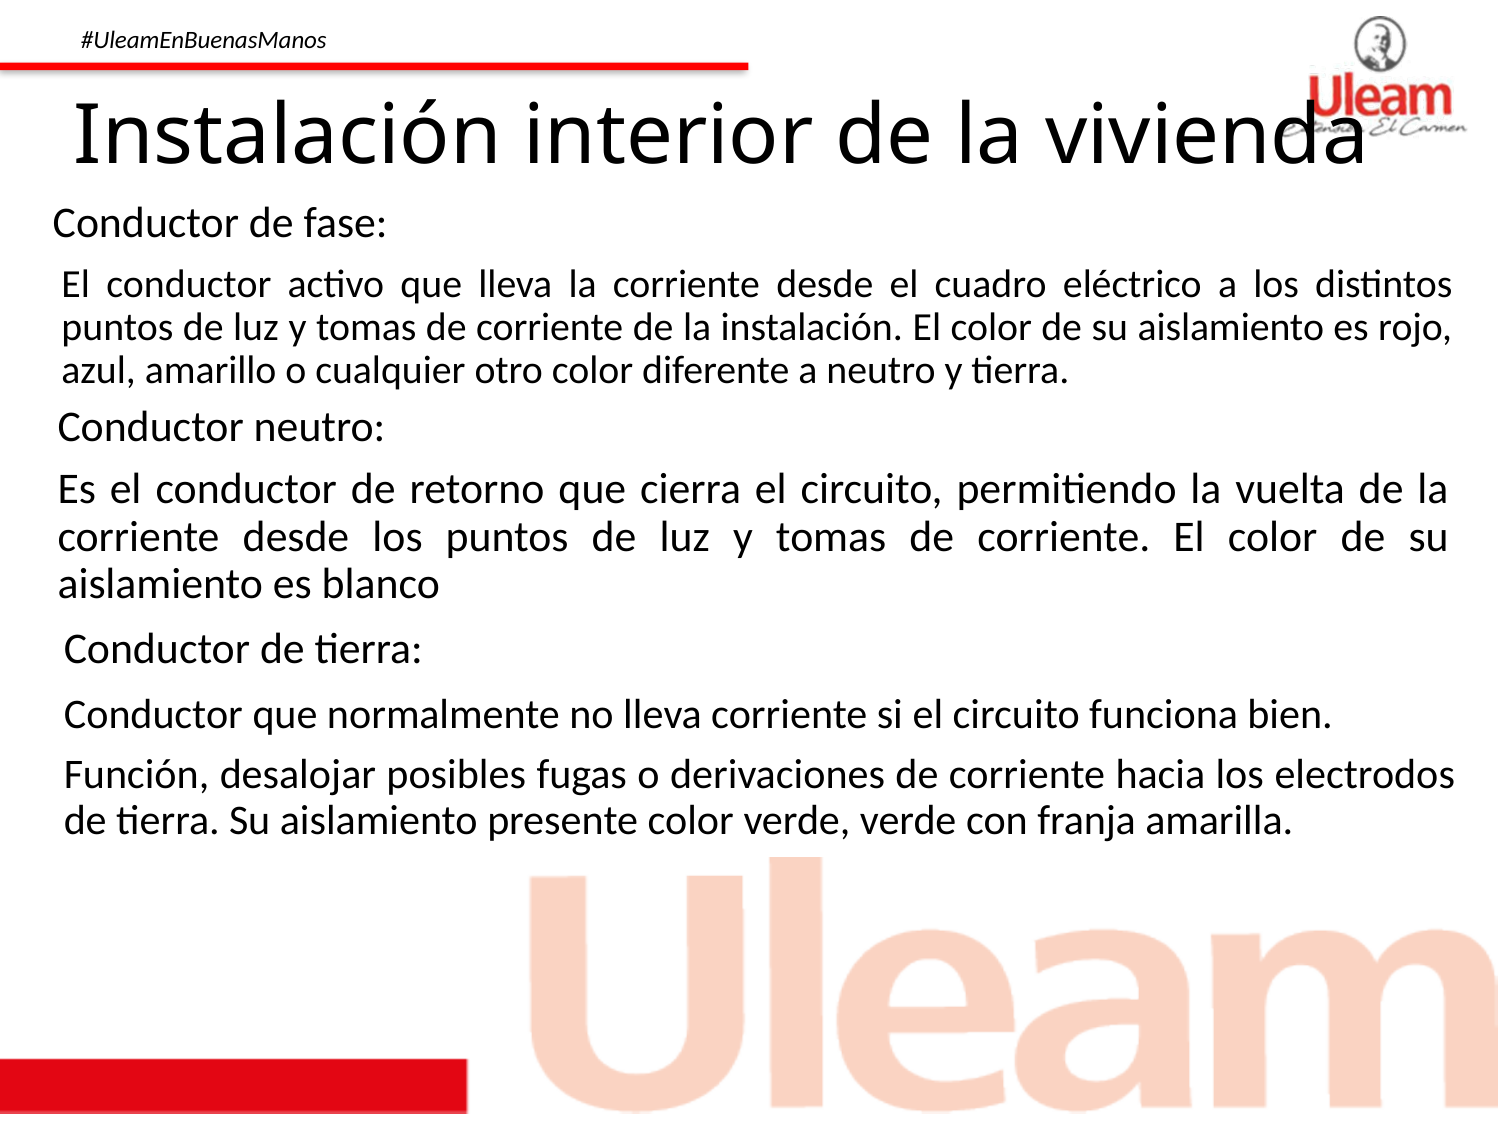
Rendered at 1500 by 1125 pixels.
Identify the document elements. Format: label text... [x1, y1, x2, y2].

text_box Instalación interior de la vivienda [48, 80, 1396, 193]
text_box [0, 62, 749, 71]
list Conductor de fase: [37, 192, 987, 303]
list El conductor activo que lleva la corriente desde el cuadro eléctrico a los distintos puntos de luz y tomas de corriente de la instalación. El color de su aislamiento es rojo, azul, amarillo o cualquier otro color diferente a neutro y tierra. [46, 256, 1469, 429]
list Es el conductor de retorno que cierra el circuito, permitiendo la vuelta de la corriente desde los puntos de luz y tomas de corriente. El color de su aislamiento es blanco [42, 458, 1465, 631]
picture [0, 857, 1498, 1114]
picture [1280, 16, 1500, 149]
list Conductor que normalmente no lleva corriente si el circuito funciona bien. Función, desalojar posibles fugas o derivaciones de corriente hacia los electrodos de tierra. Su aislamiento presente color verde, verde con franja amarilla. [48, 684, 1471, 857]
text_box #UleamEnBuenasManos [66, 16, 846, 61]
list Conductor neutro: [42, 395, 991, 458]
list Conductor de tierra: [48, 618, 609, 684]
